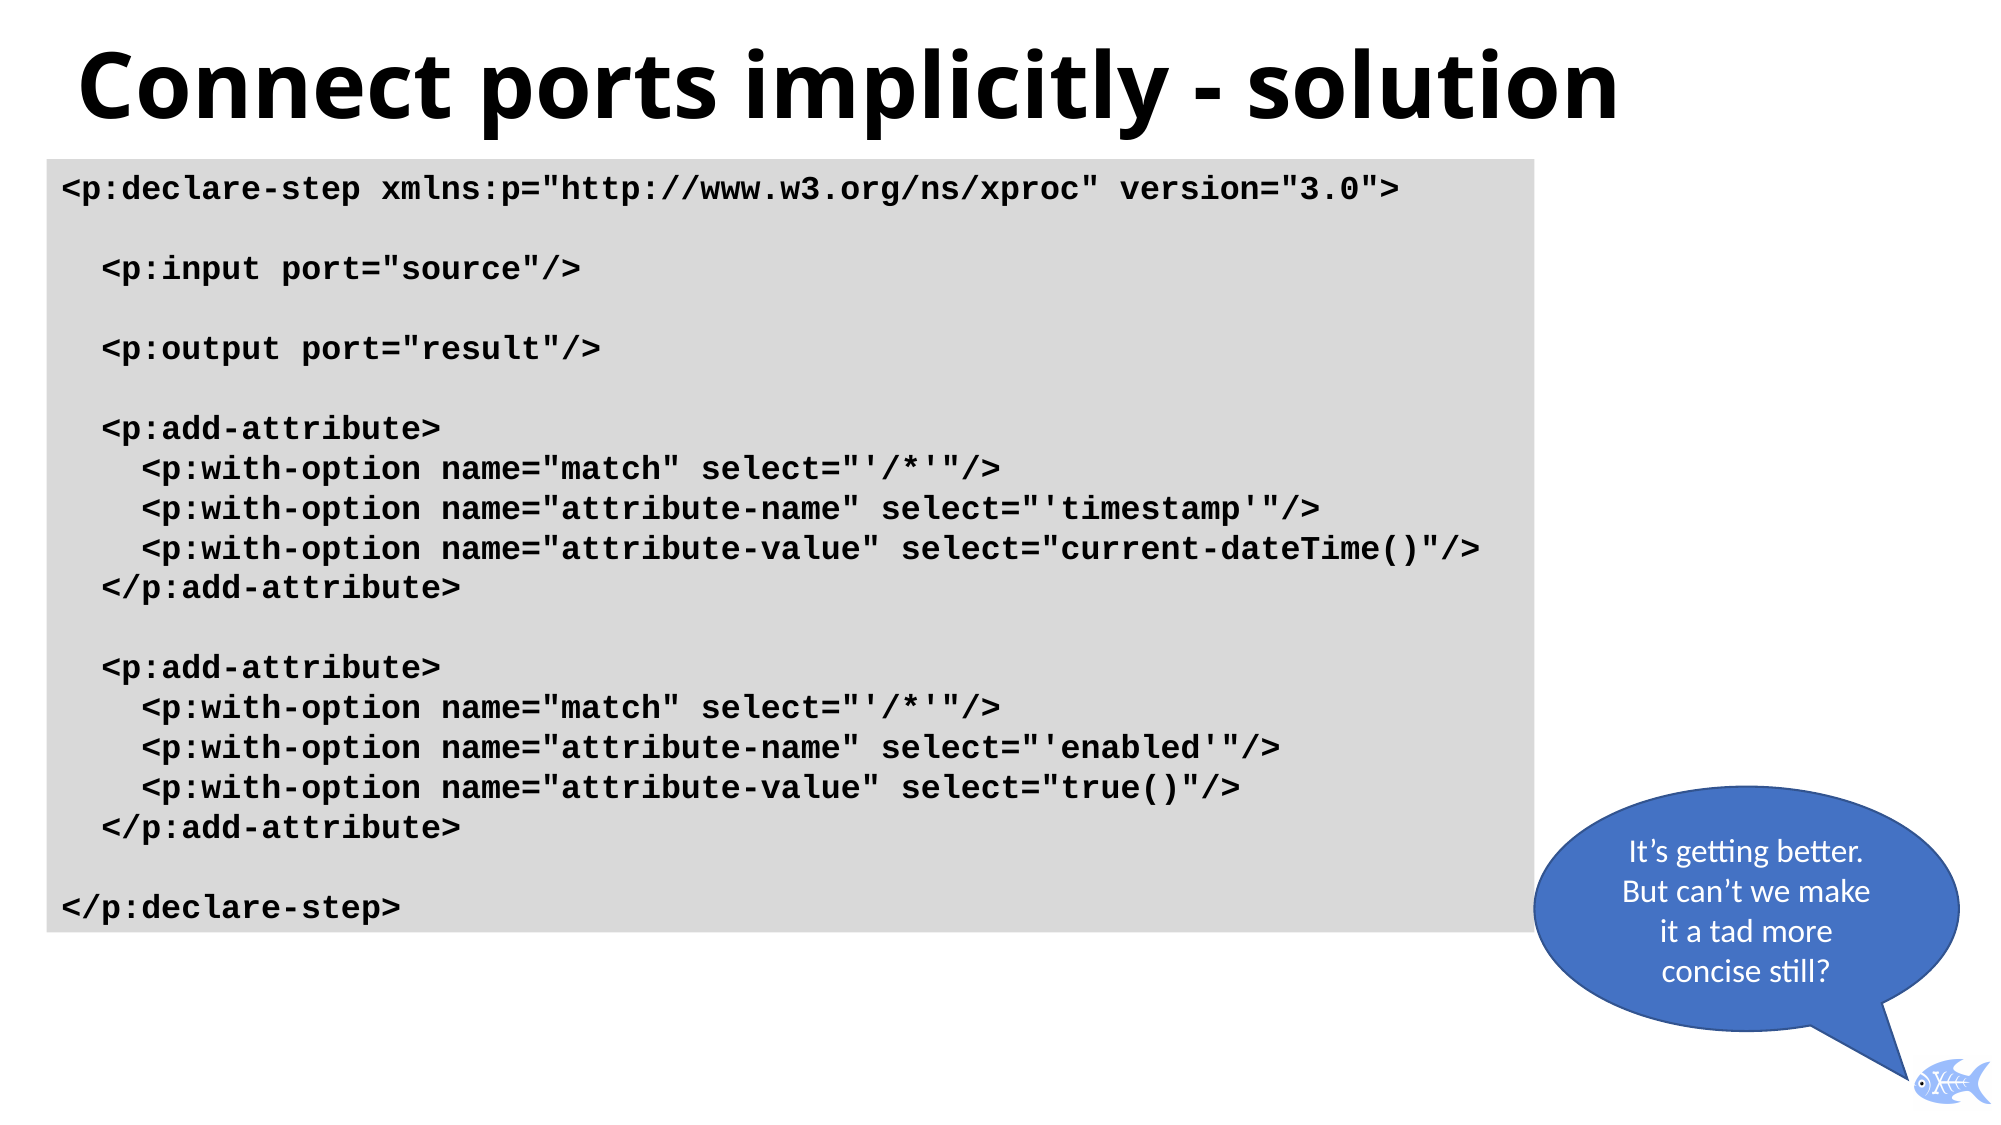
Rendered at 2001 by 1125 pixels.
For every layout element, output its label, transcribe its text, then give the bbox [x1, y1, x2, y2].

text_box <p:declare-step xmlns:p="http://www.w3.org/ns/xproc" version="3.0"> <p:input port="source"/> <p:output port="result"/> <p:add-attribute> <p:with-option name="match" select="'/*'"/> <p:with-option name="attribute-name" select="'timestamp'"/> <p:with-option name="attribute-value" select="current-dateTime()"/> </p:add-attribute> <p:add-attribute> <p:with-option name="match" select="'/*'"/> <p:with-option name="attribute-name" select="'enabled'"/> <p:with-option name="attribute-value" select="true()"/> </p:add-attribute> </p:declare-step> [46, 159, 1535, 933]
picture [1913, 1055, 1992, 1111]
title Connect ports implicitly - solution [61, 17, 1968, 160]
text_box It’s getting better. But can’t we make it a tad more concise still? [1533, 785, 1960, 1082]
